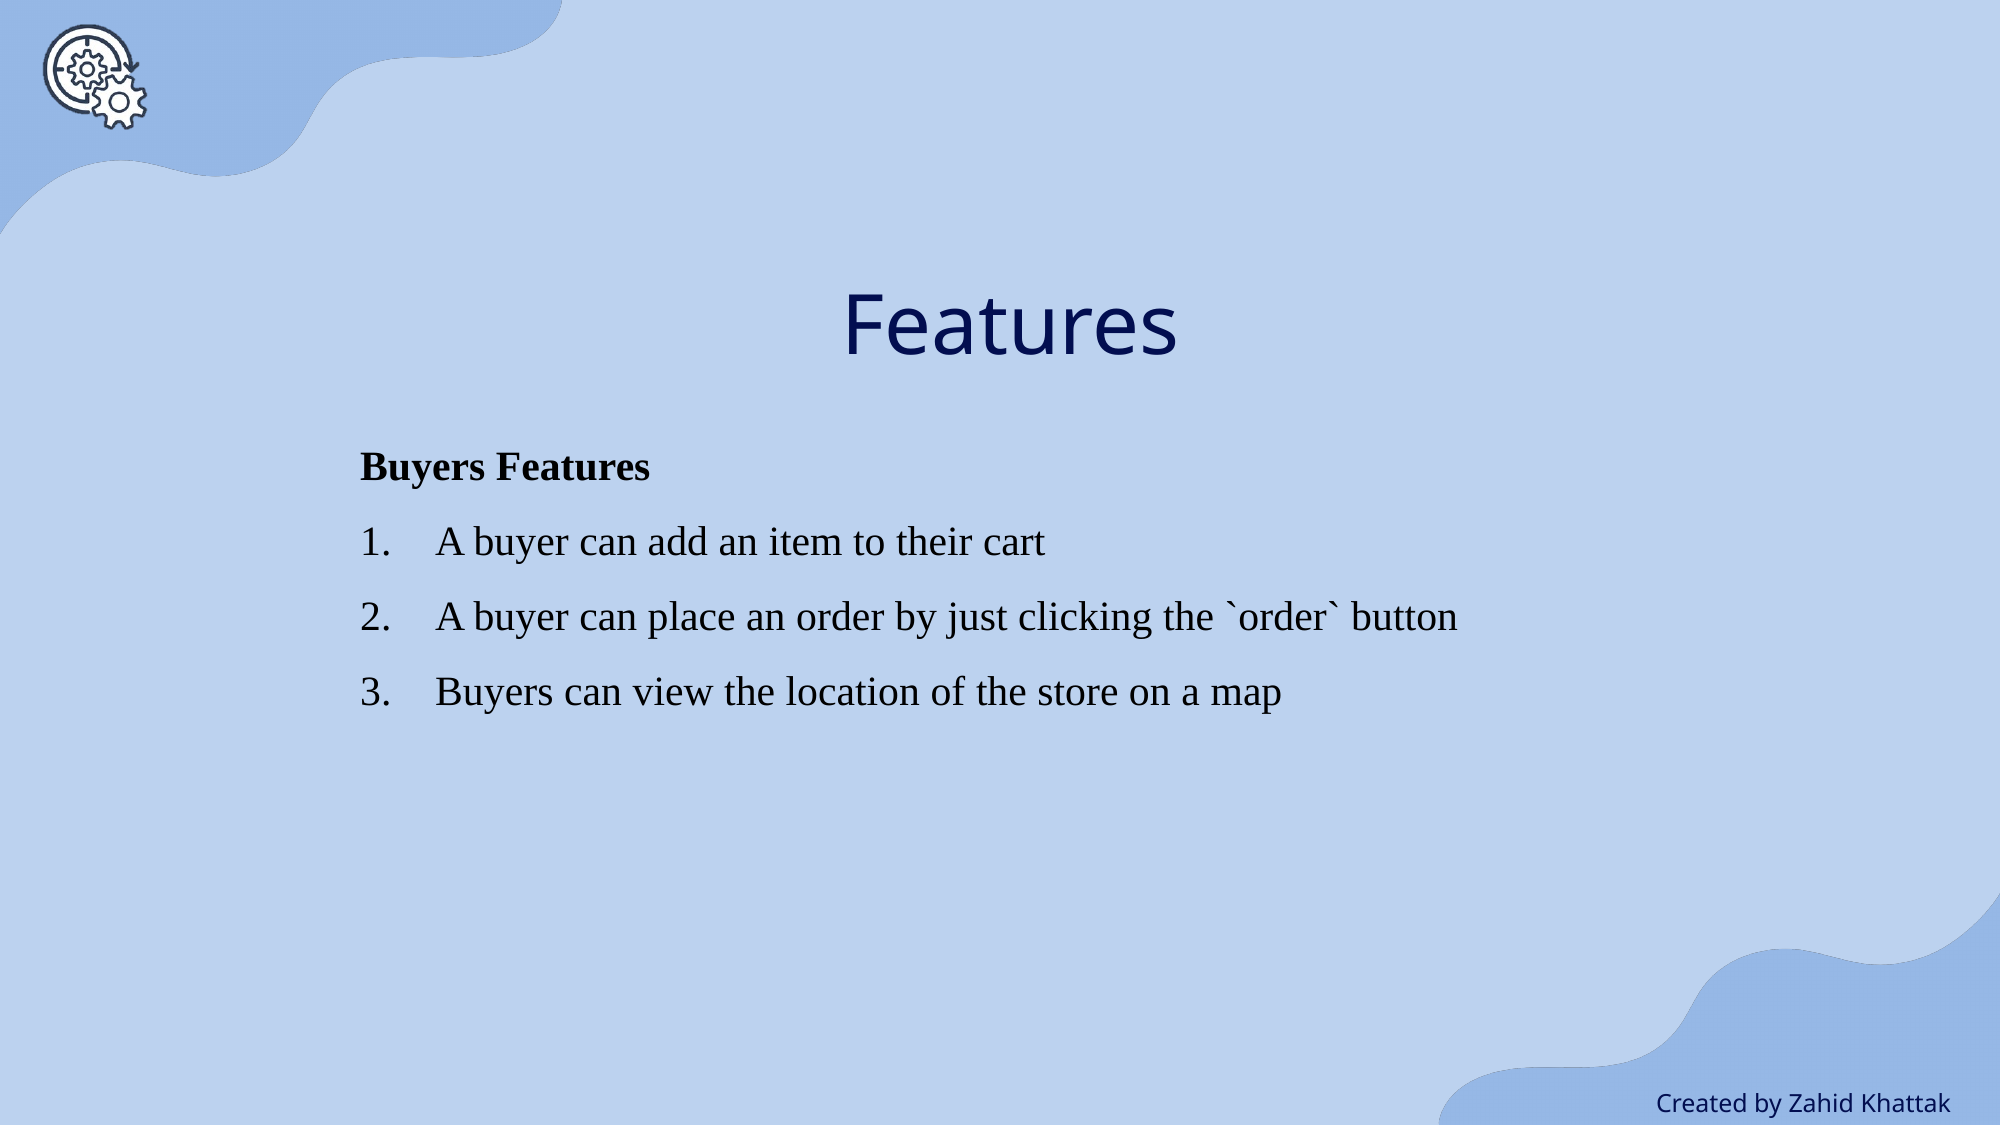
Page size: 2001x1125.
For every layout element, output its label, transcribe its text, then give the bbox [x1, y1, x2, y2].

text_box Created by Zahid Khattak [1641, 1080, 1997, 1125]
text_box Buyers Features A buyer can add an item to their cart A buyer can place an order by just clicking the `order` button Buyers can view the location of the store on a map [345, 406, 1878, 917]
picture [1439, 892, 2000, 1125]
picture [0, 0, 562, 234]
text_box Features [385, 263, 1615, 379]
